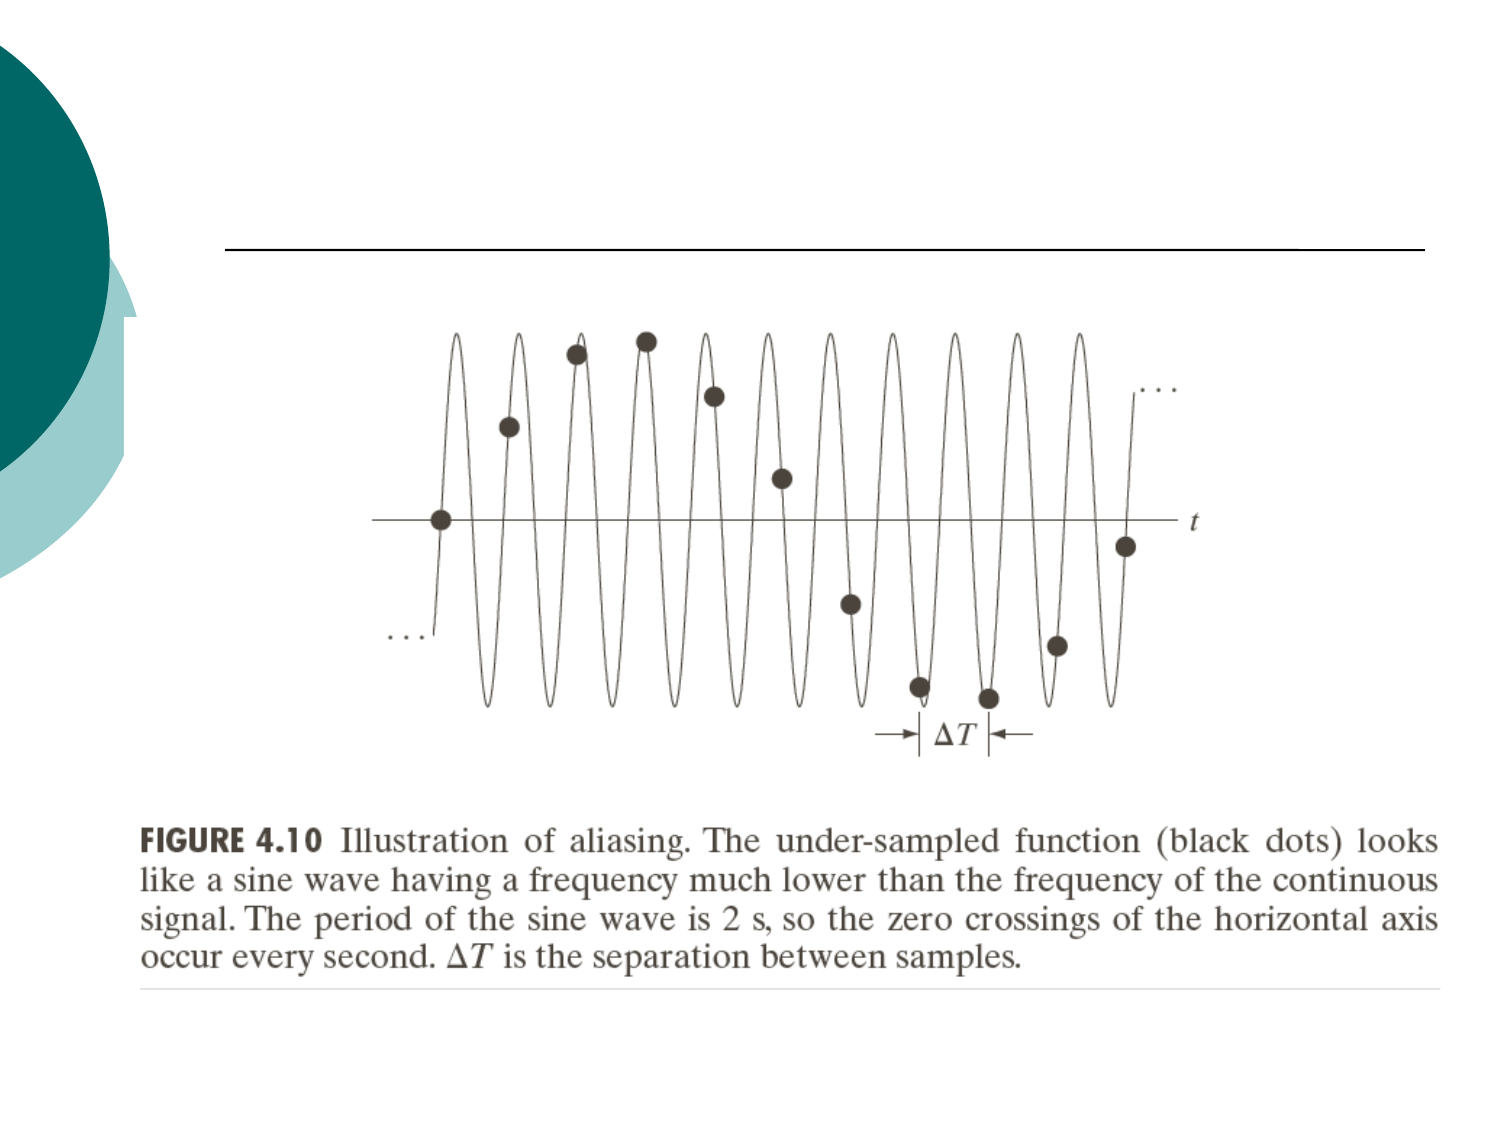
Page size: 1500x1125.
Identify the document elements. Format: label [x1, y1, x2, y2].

picture [123, 317, 1453, 999]
